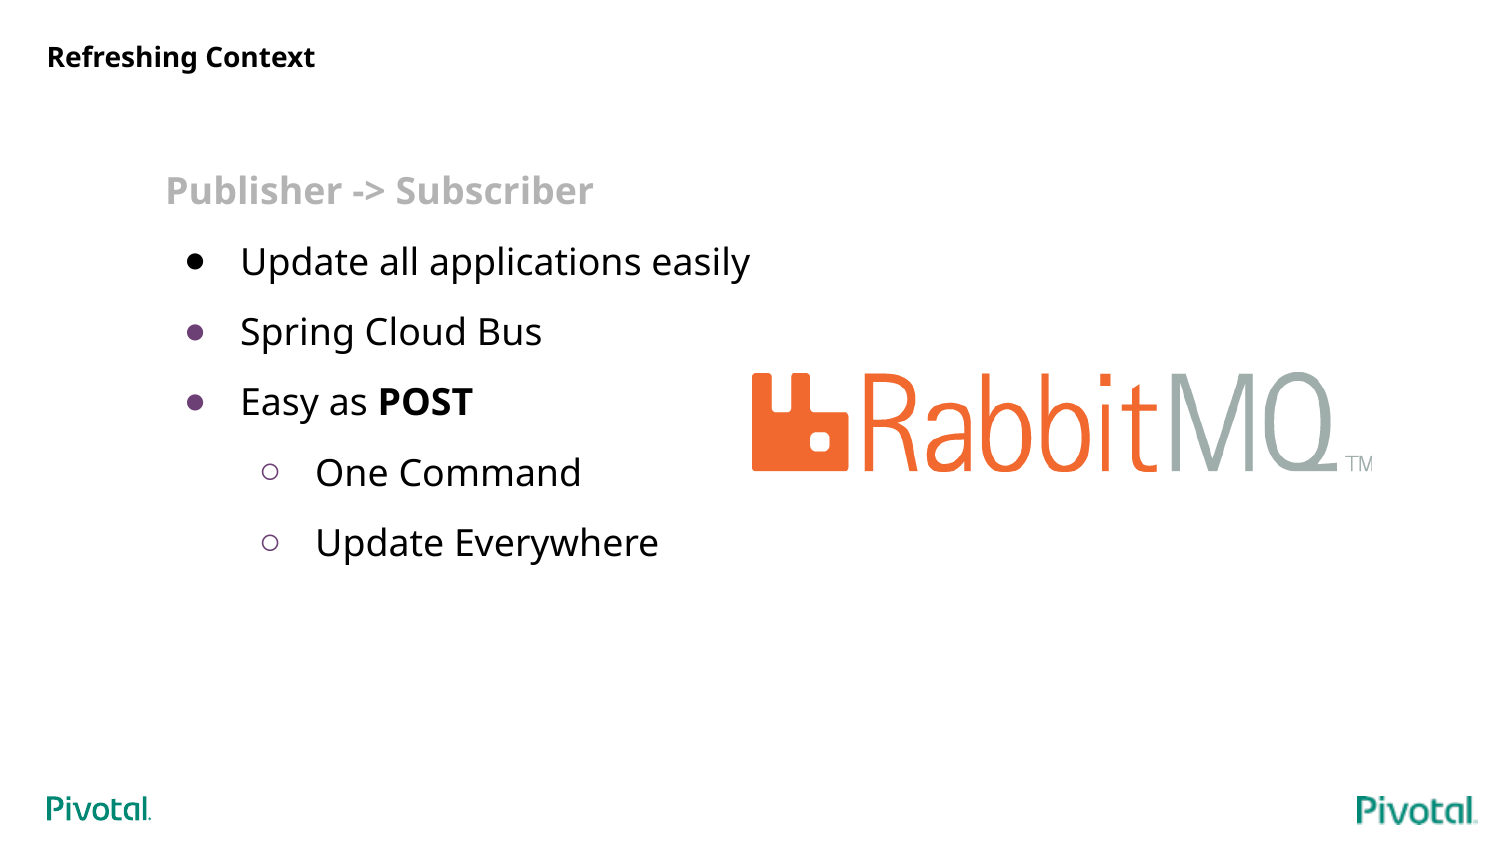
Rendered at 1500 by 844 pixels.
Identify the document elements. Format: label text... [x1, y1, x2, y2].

list Publisher -> Subscriber Update all applications easily Spring Cloud Bus Easy as POST One Command Update Everywhere [149, 147, 846, 767]
picture [751, 372, 1373, 472]
title Refreshing Context [31, 24, 1454, 90]
picture [1357, 796, 1478, 825]
